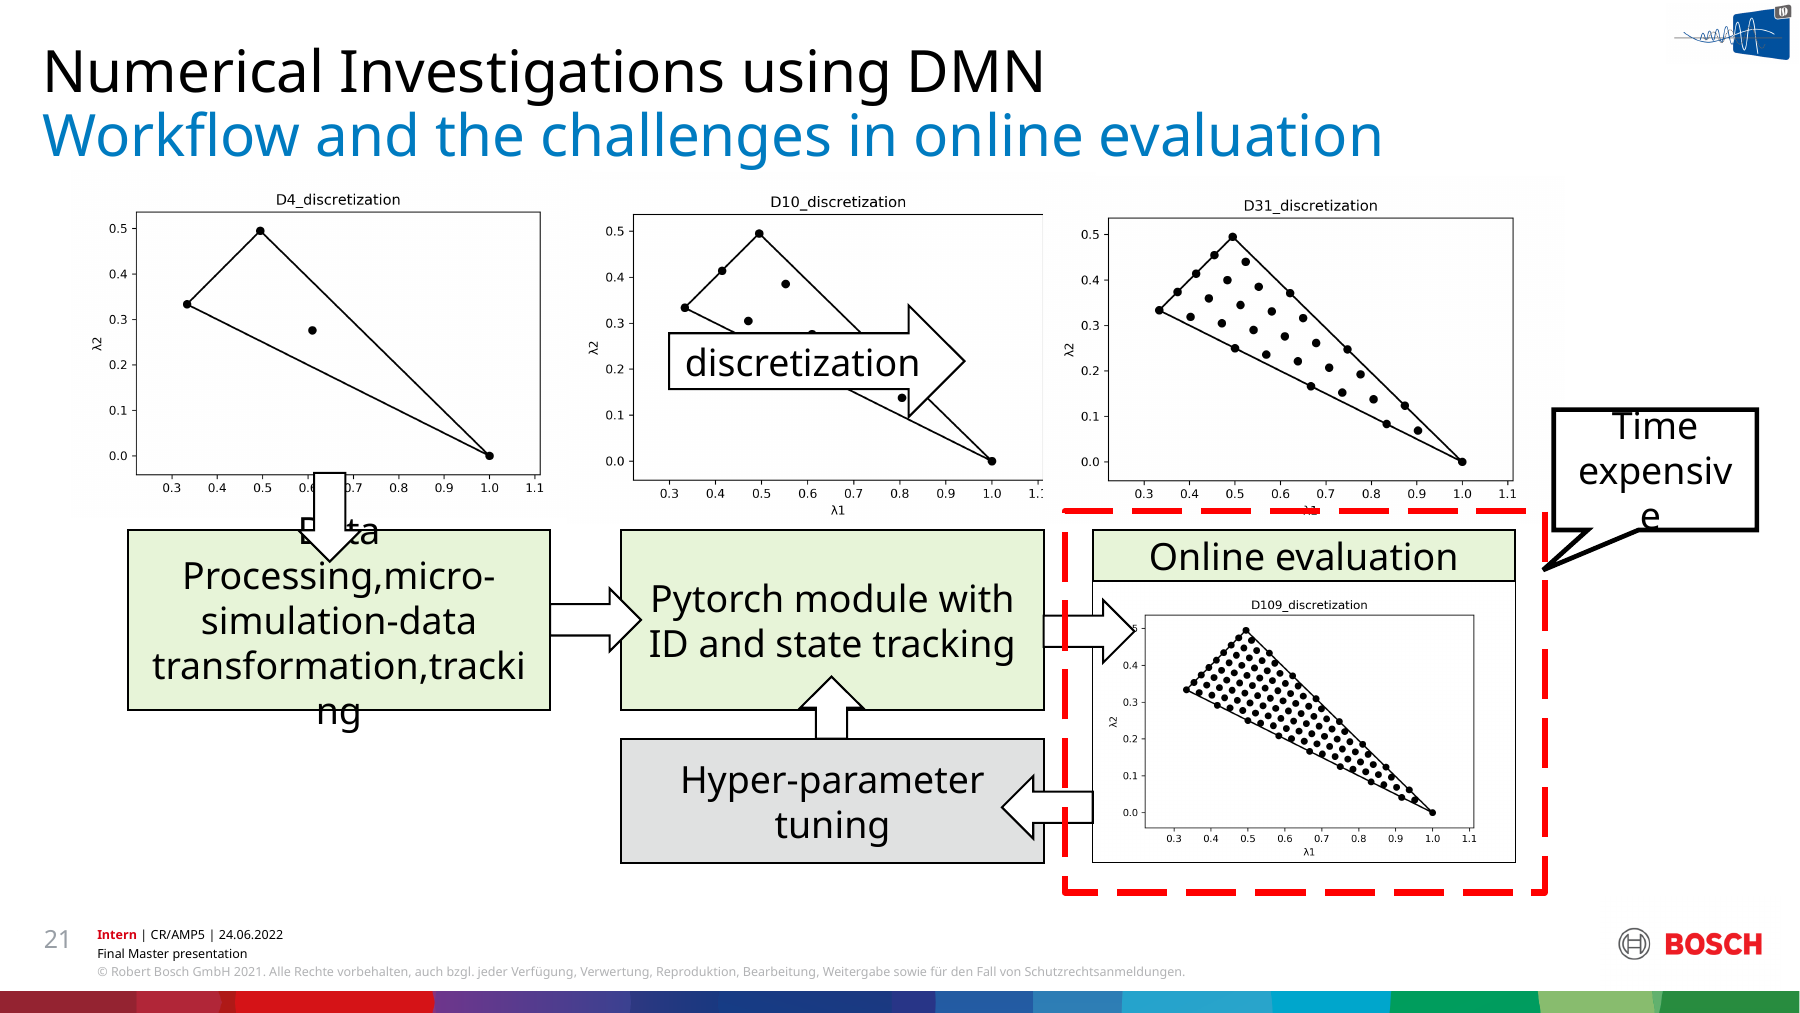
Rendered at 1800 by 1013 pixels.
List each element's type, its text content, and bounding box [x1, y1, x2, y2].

picture [1092, 581, 1516, 864]
text_box [549, 586, 643, 654]
text_box [1064, 524, 1545, 893]
text_box [1042, 614, 1064, 648]
text_box Time expensive [1542, 408, 1758, 571]
picture [71, 170, 1565, 524]
text_box Data Processing,micro-simulation-data transformation,tracking [127, 529, 551, 711]
picture [0, 905, 1272, 1013]
text_box [295, 518, 364, 564]
title Workflow and the challenges in online evaluation [42, 107, 1757, 171]
text_box [797, 675, 866, 740]
text_box Hyper-parameter tuning [620, 738, 1045, 864]
text_box [1000, 773, 1064, 842]
slide_number 21 [43, 923, 92, 991]
picture [1390, 896, 1800, 1013]
picture [1666, 3, 1800, 64]
list Numerical Investigations using DMN [42, 42, 1757, 107]
text_box Pytorch module with ID and state tracking [620, 529, 1045, 711]
